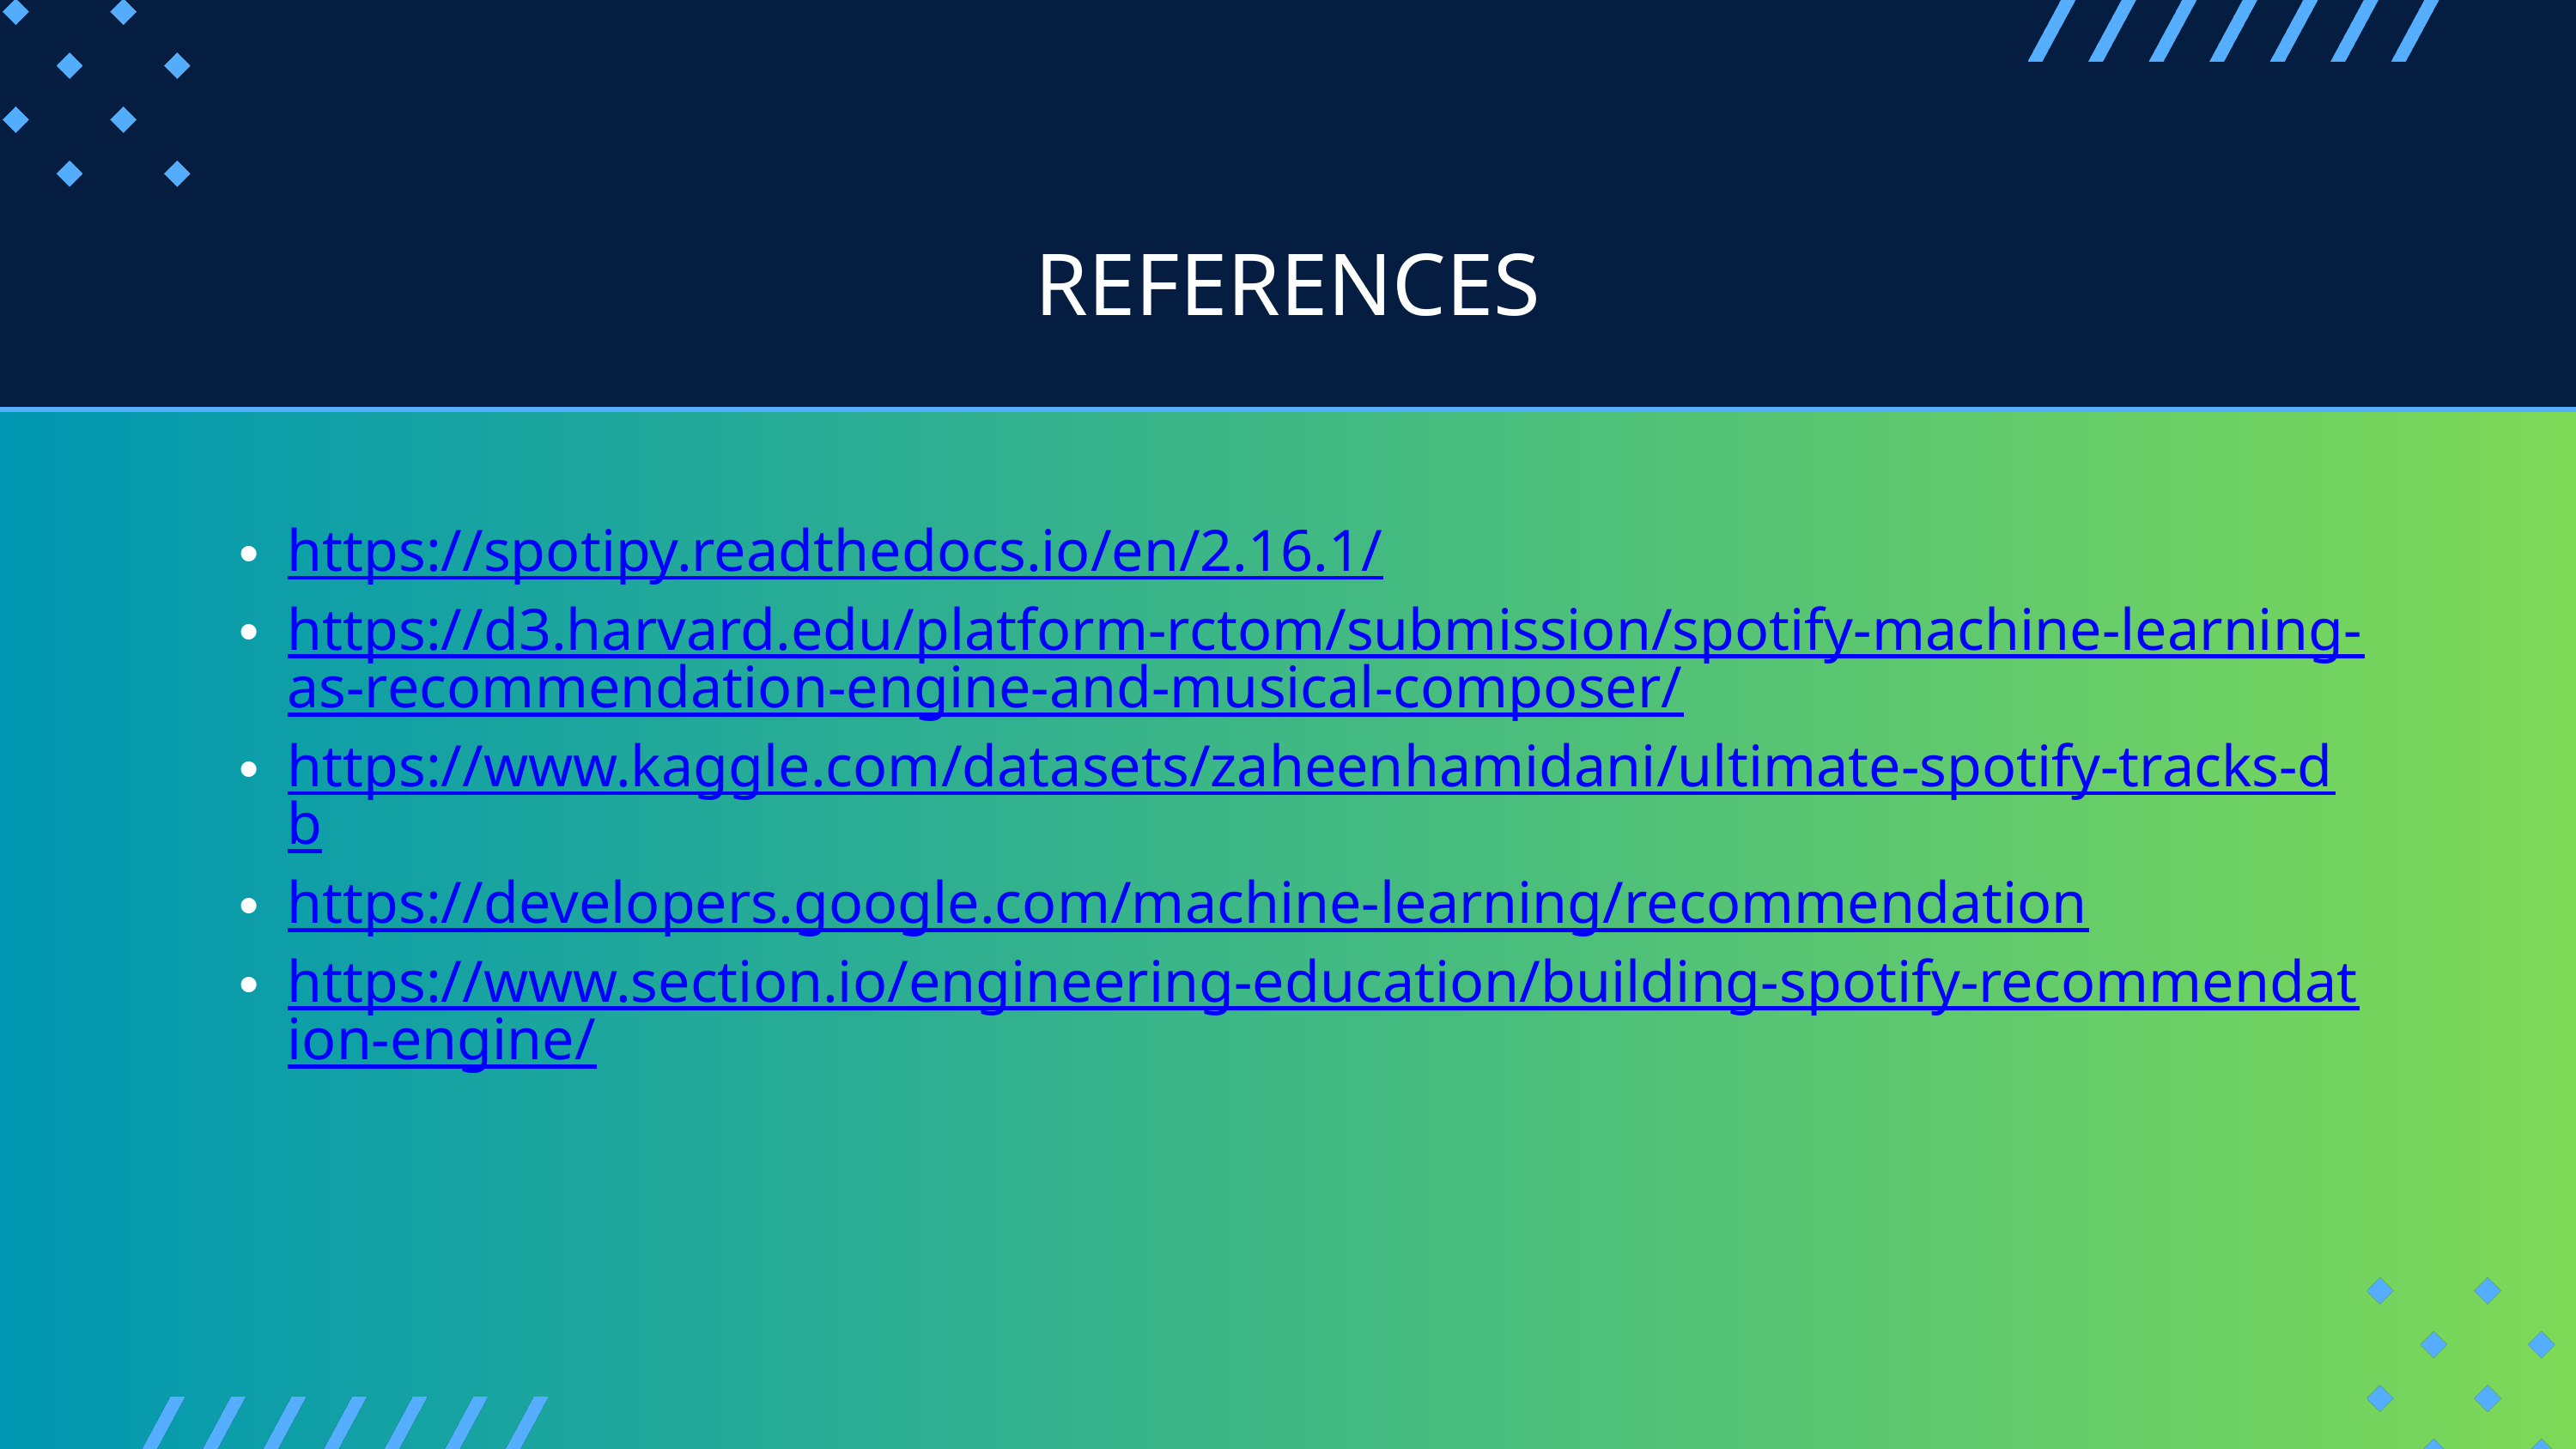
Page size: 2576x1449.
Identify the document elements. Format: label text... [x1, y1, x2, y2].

text_box [2366, 1277, 2576, 1449]
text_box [0, 0, 2576, 410]
text_box [126, 1397, 549, 1449]
text_box https://spotipy.readthedocs.io/en/2.16.1/ https://d3.harvard.edu/platform-rctom/submission/spotify-machine-learning-as-recommendation-engine-and-musical-composer/ https://www.kaggle.com/datasets/zaheenhamidani/ultimate-spotify-tracks-db https://developers.google.com/machine-learning/recommendation https://www.section.io/engineering-education/building-spotify-recommendation-engine/ [190, 512, 2367, 907]
